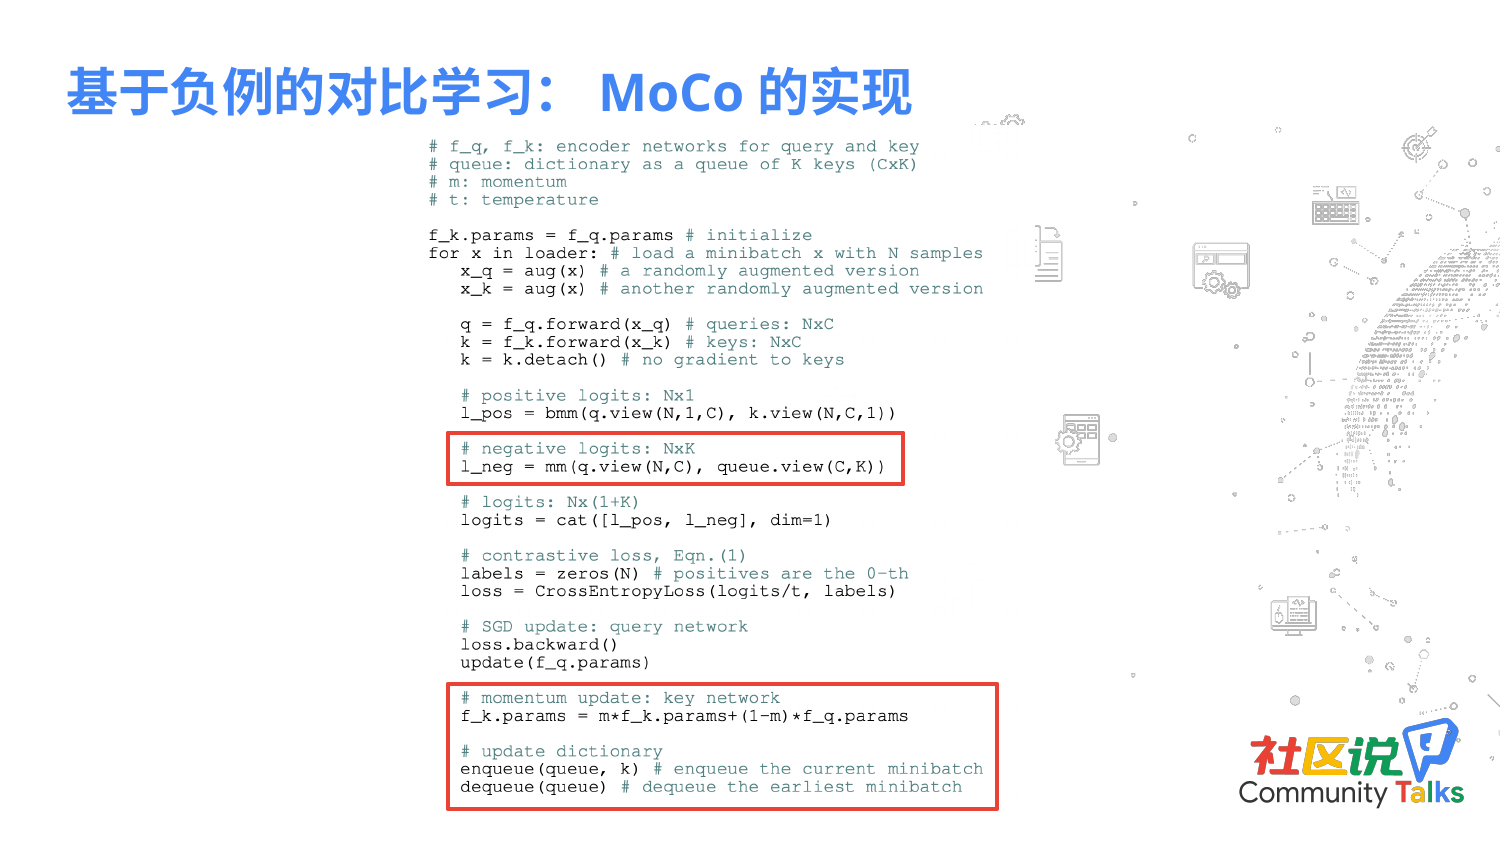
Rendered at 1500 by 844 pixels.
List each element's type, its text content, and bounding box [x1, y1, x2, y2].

text_box 基于负例的对比学习：MoCo的实现 [51, 44, 1166, 137]
picture [420, 112, 1500, 810]
